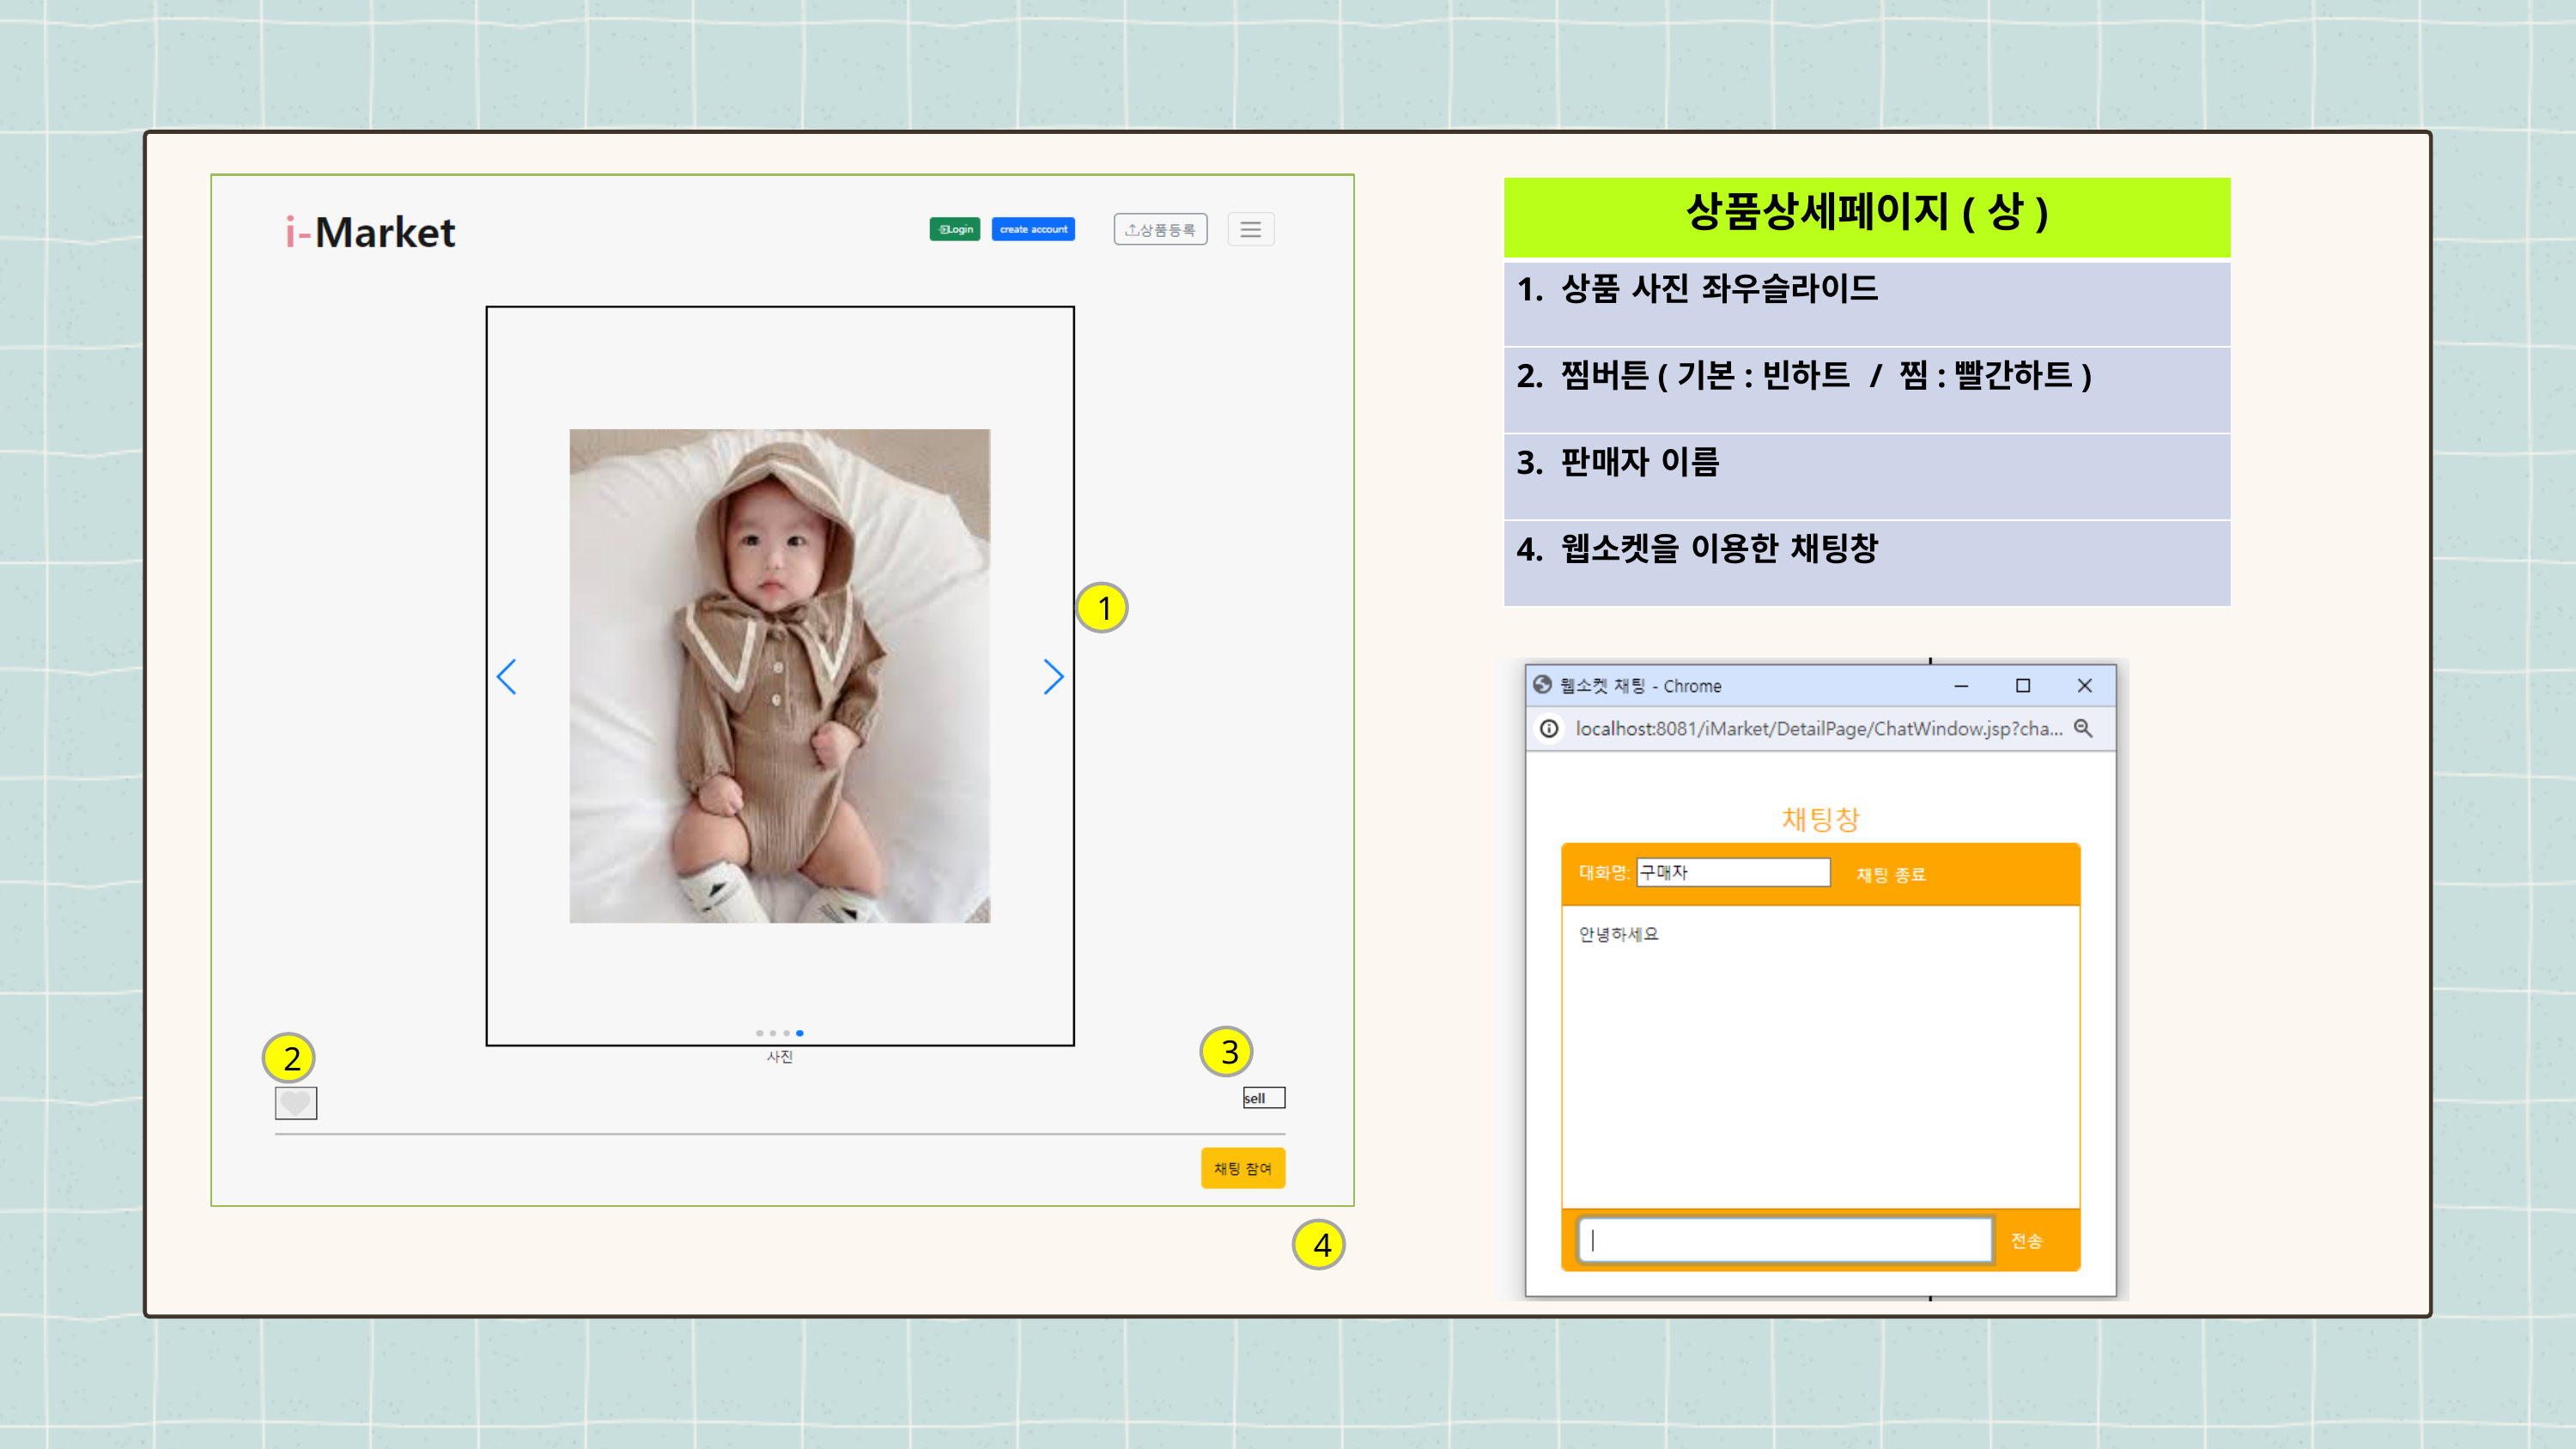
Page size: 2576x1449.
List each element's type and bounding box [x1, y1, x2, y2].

text_box [212, 175, 1354, 1269]
picture [1495, 658, 2129, 1301]
text_box [0, 0, 2576, 1449]
text_box [144, 125, 2432, 1317]
